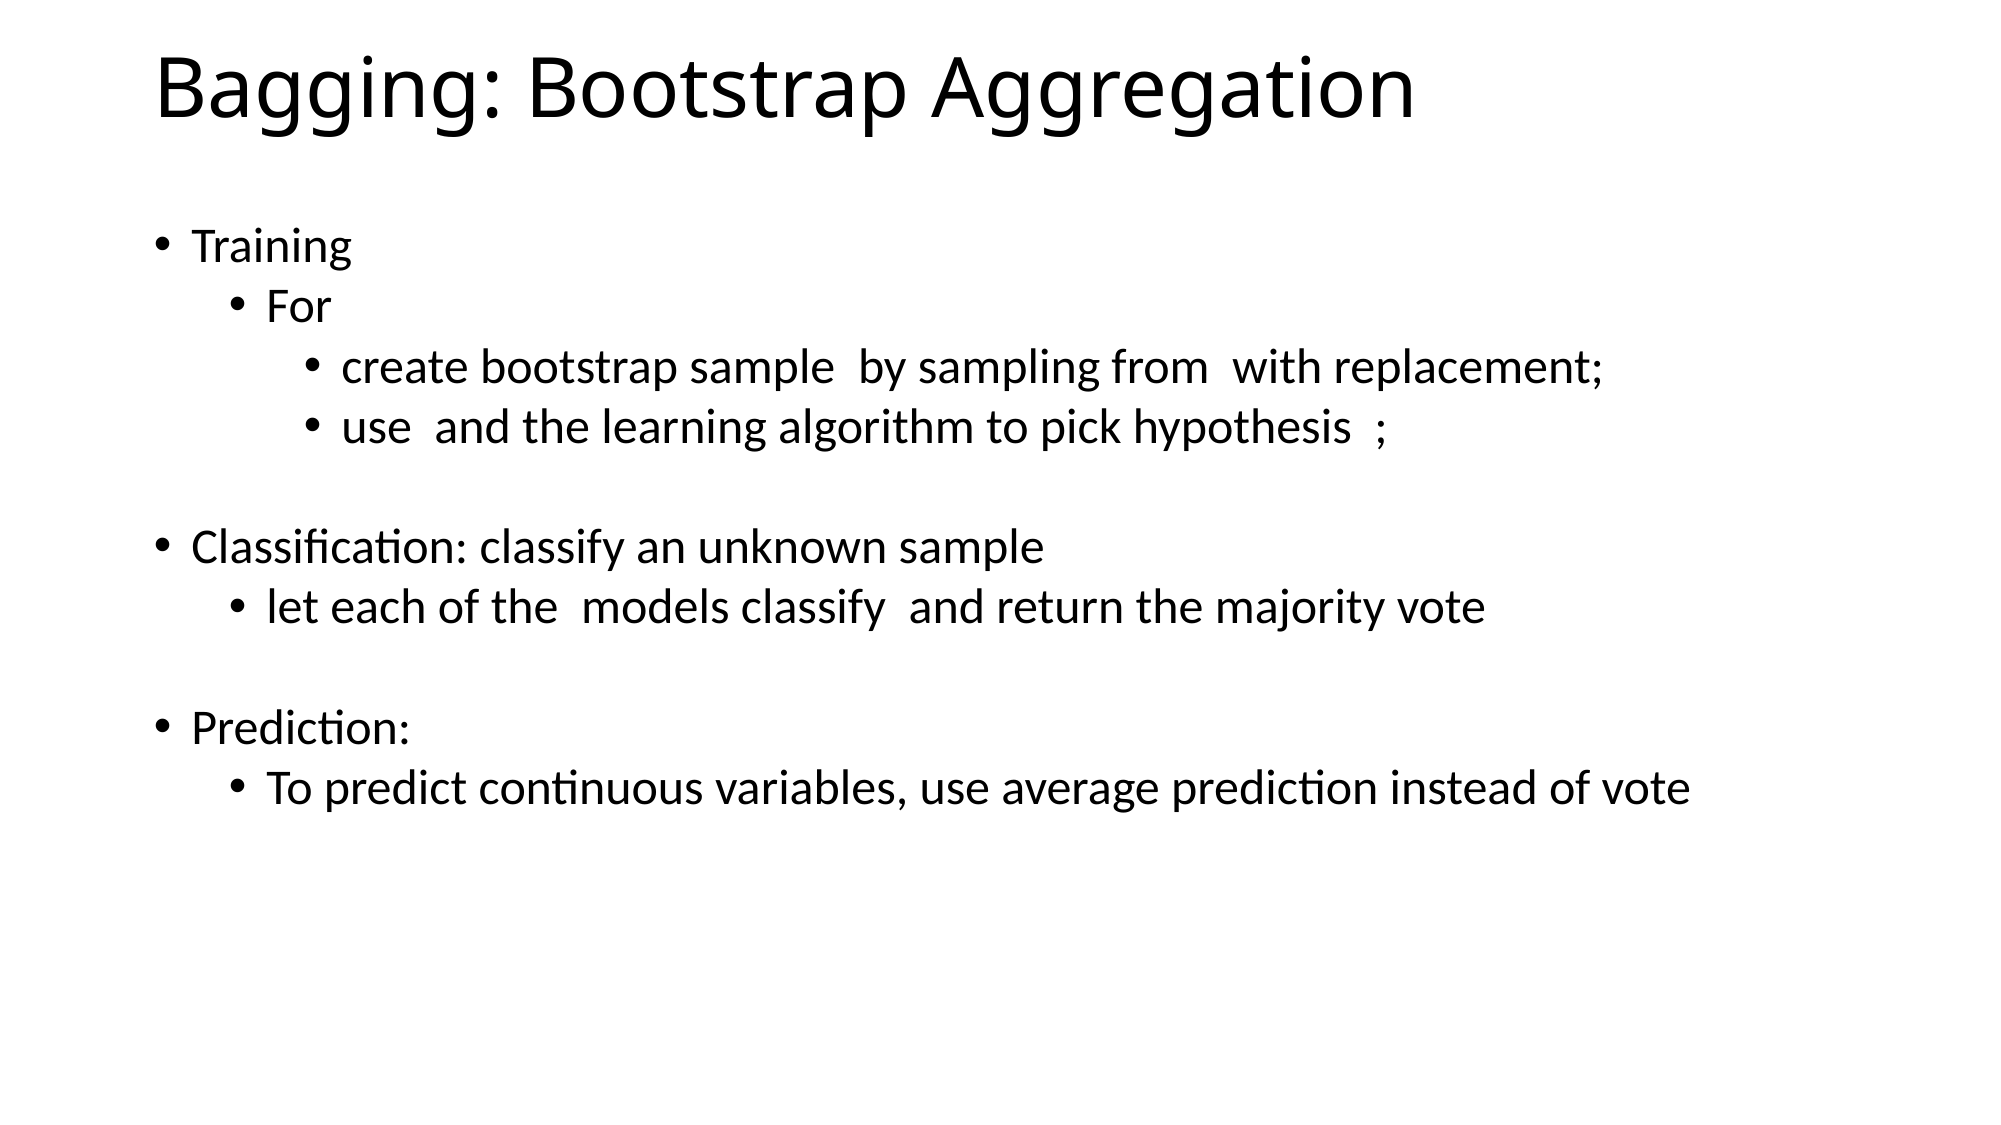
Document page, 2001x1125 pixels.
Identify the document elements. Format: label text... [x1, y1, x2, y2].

title Bagging: Bootstrap Aggregation [138, 11, 2000, 169]
